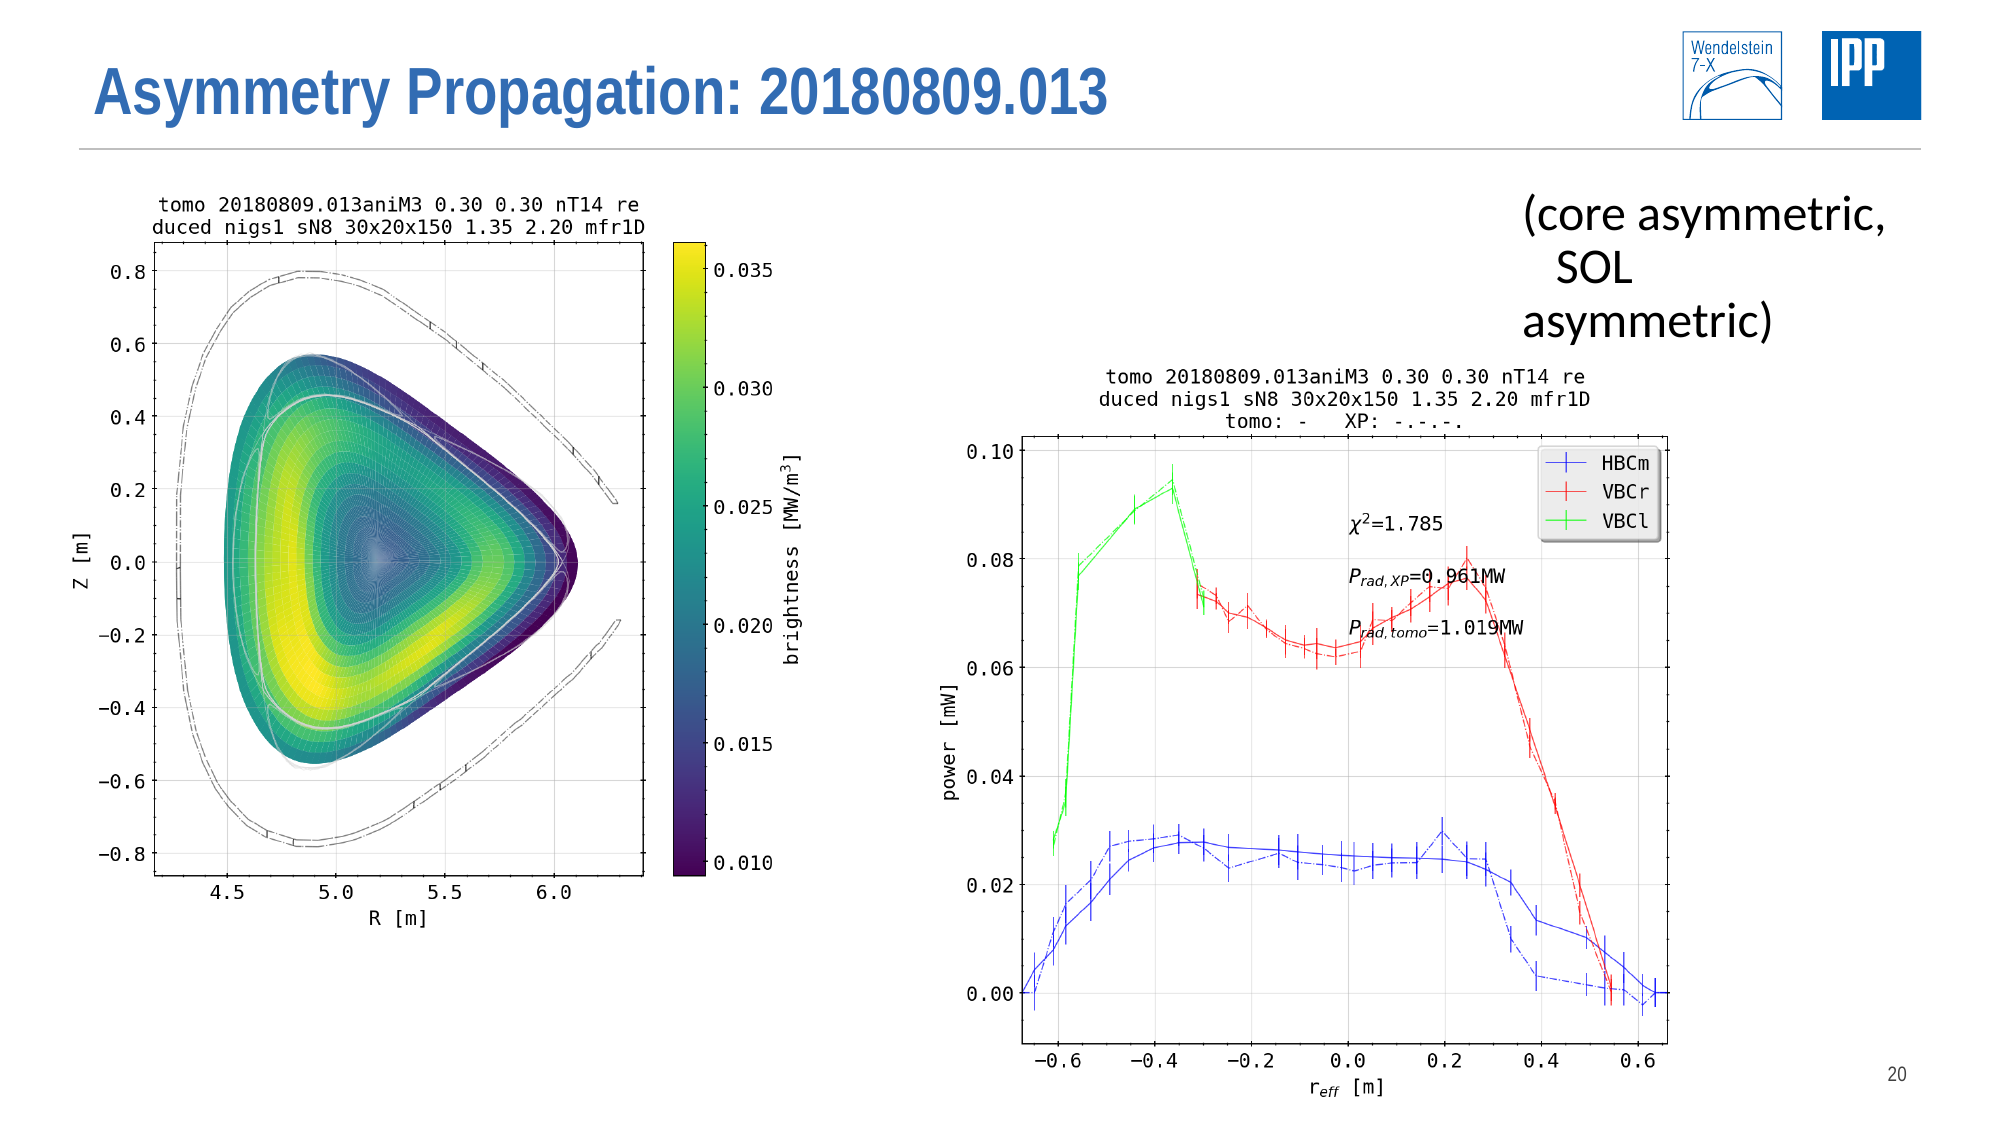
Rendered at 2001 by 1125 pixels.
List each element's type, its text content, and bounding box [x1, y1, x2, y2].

picture [67, 191, 810, 933]
slide_number 20 [1744, 1042, 1922, 1103]
picture [935, 363, 1676, 1103]
text_box (core asymmetric, SOL asymmetric) [1507, 179, 1909, 243]
title Asymmetry Propagation: 20180809.013 [78, 30, 1638, 136]
